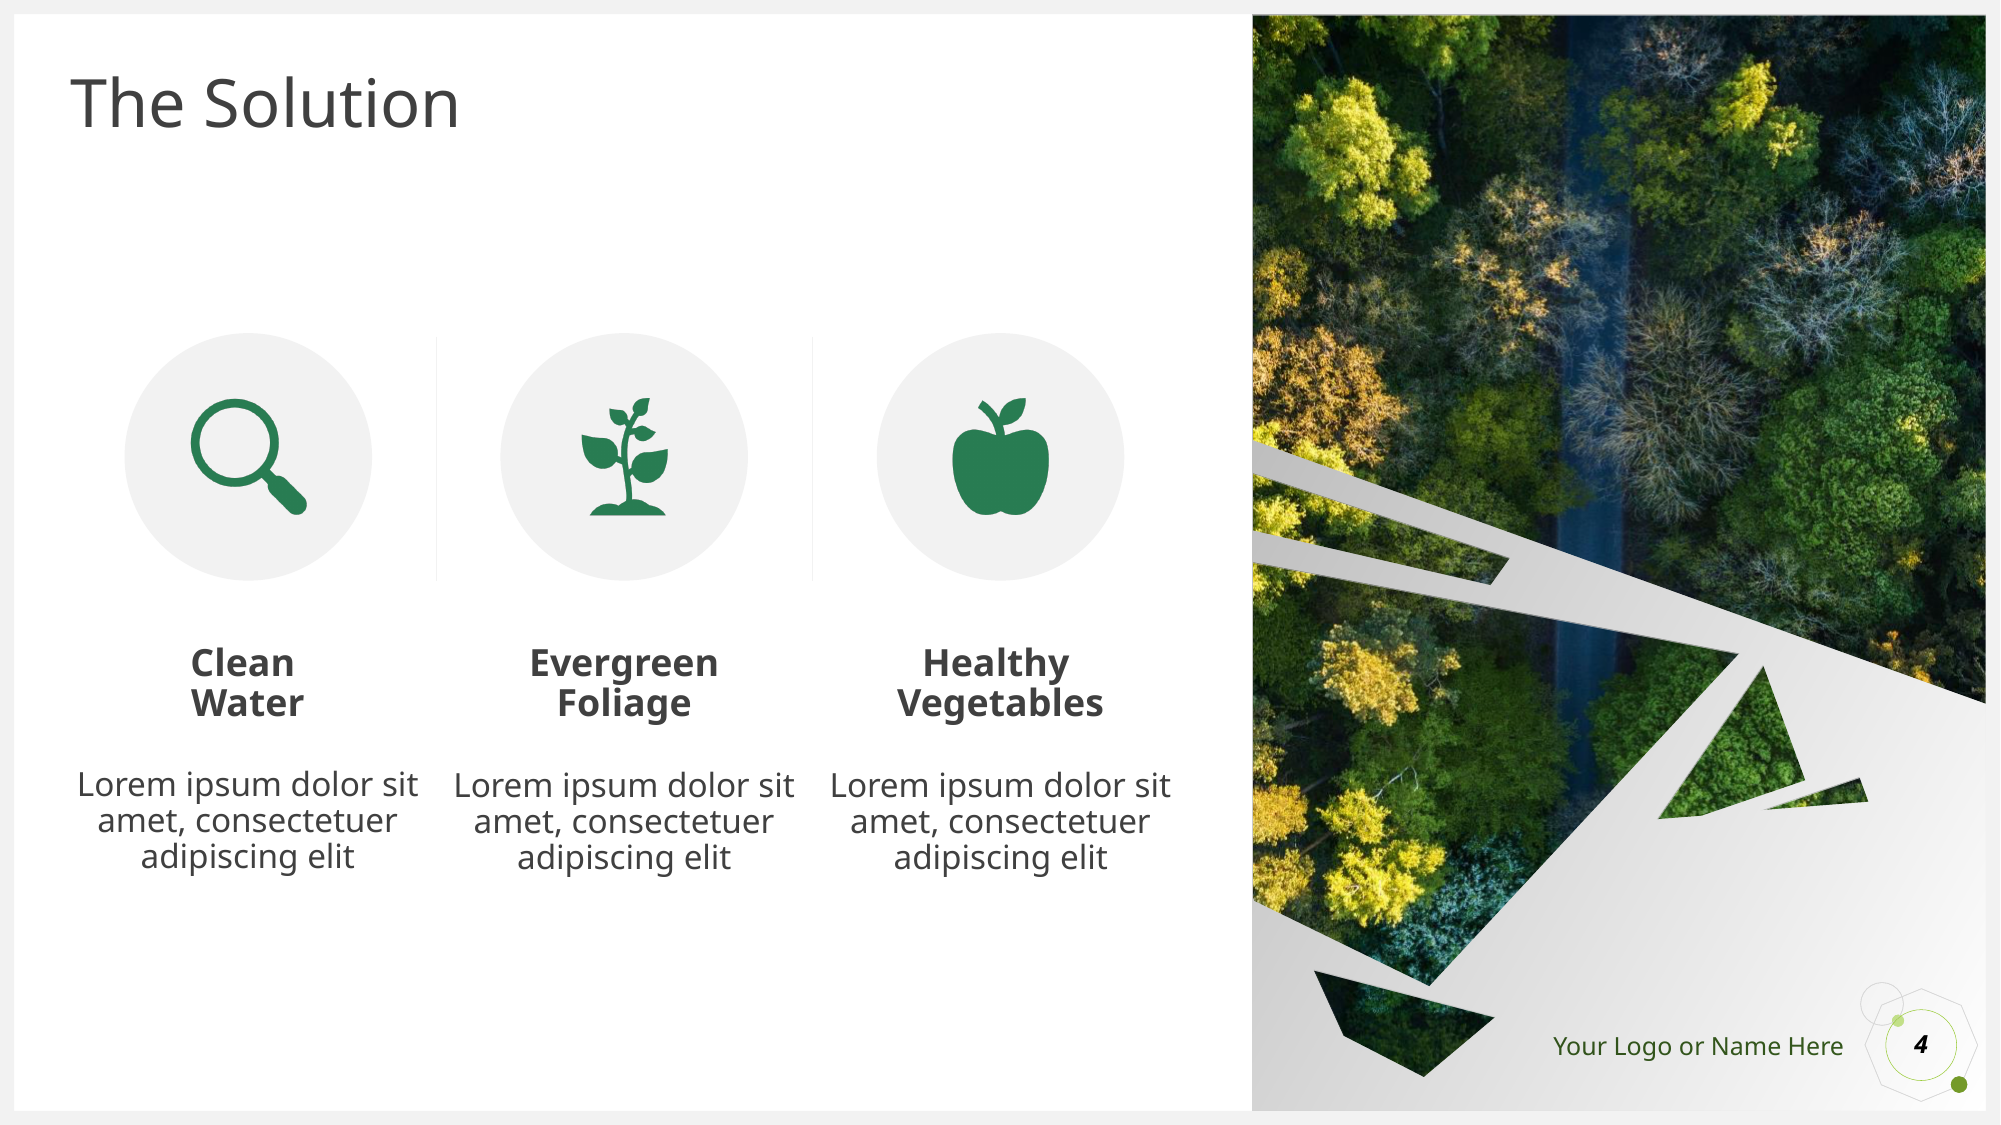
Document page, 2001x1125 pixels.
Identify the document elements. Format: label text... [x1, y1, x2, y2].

slide_number 4 [1905, 1077, 1938, 1081]
picture [178, 386, 319, 527]
list Healthy Vegetables [823, 644, 1178, 727]
list Lorem ipsum dolor sit amet, consectetuer adipiscing elit [70, 768, 426, 916]
picture [930, 386, 1071, 527]
list Lorem ipsum dolor sit amet, consectetuer adipiscing elit [447, 769, 802, 917]
picture [554, 386, 695, 527]
title The Solution [70, 70, 1251, 142]
list Clean Water [70, 644, 426, 727]
list Evergreen Foliage [447, 644, 802, 727]
list Lorem ipsum dolor sit amet, consectetuer adipiscing elit [823, 769, 1178, 917]
picture [1251, 14, 1986, 1077]
